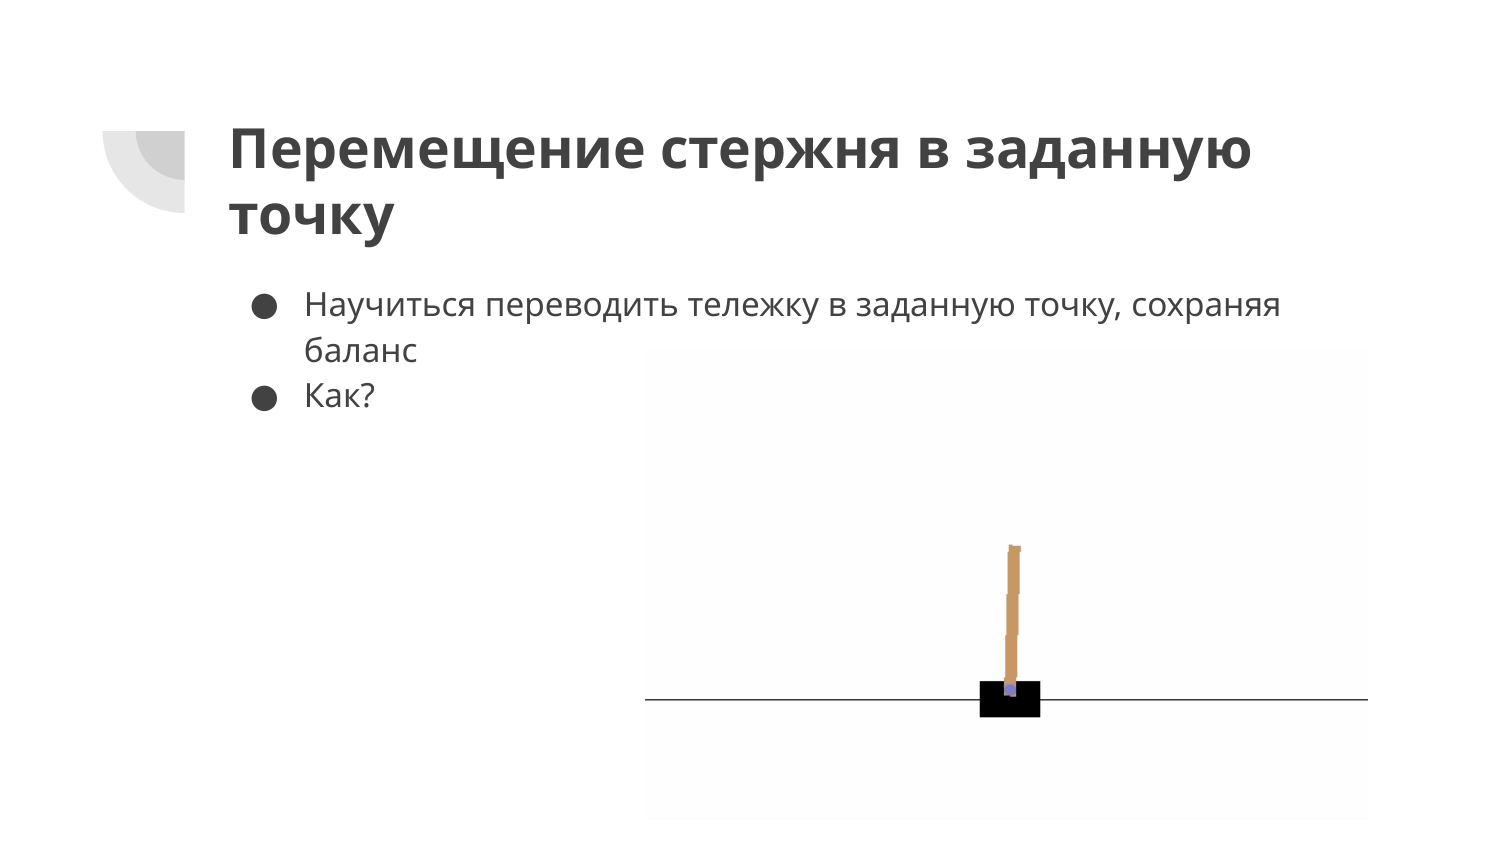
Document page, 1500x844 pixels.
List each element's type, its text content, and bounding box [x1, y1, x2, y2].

picture [645, 347, 1368, 821]
list Научиться переводить тележку в заданную точку, сохраняя баланс Как? [213, 262, 1368, 680]
title Перемещение стержня в заданную точку [213, 98, 1368, 262]
